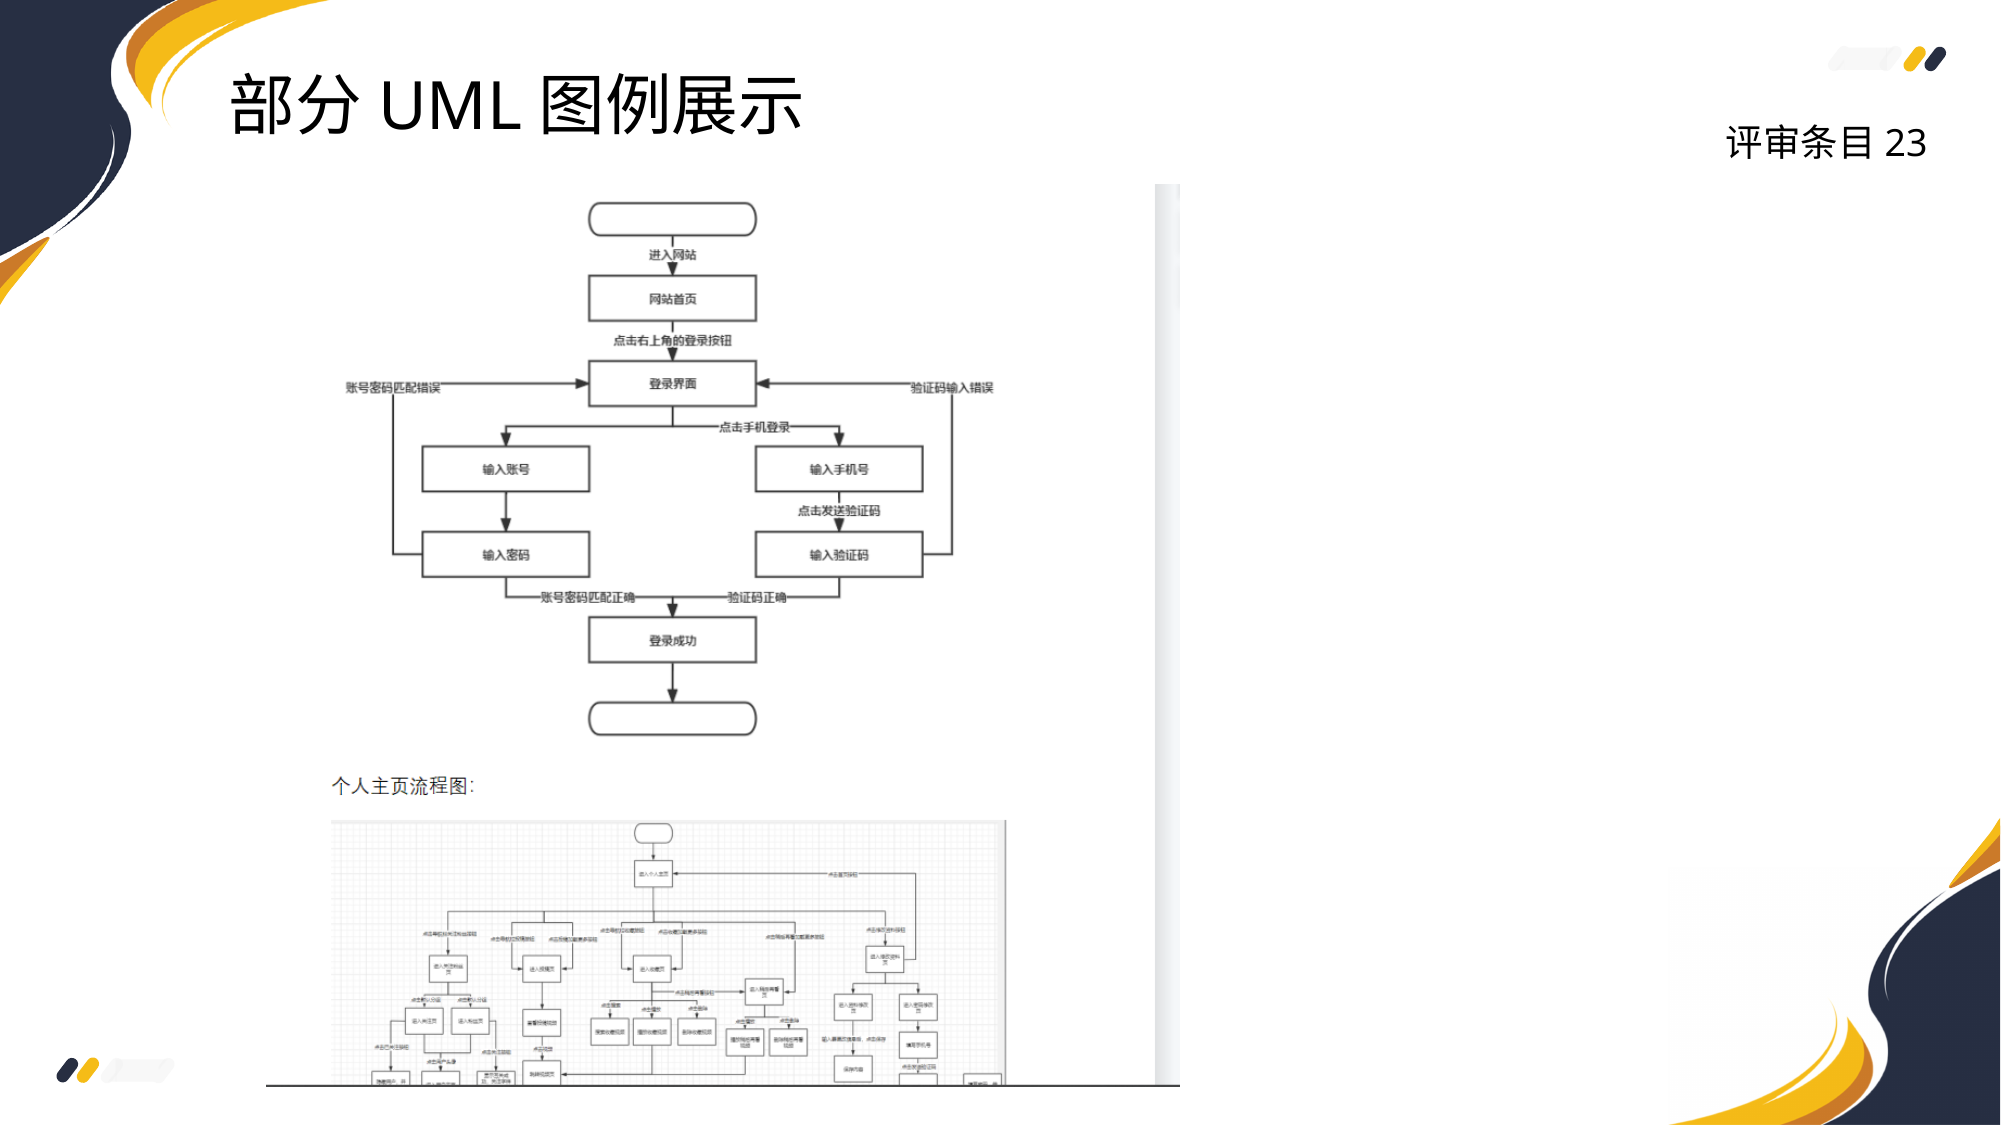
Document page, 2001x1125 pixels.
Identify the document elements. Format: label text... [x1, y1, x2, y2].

text_box 部分UML图例展示 [213, 55, 821, 151]
picture [0, 0, 1180, 1088]
picture [1669, 868, 2000, 1125]
text_box 评审条目23 [1710, 111, 1943, 172]
